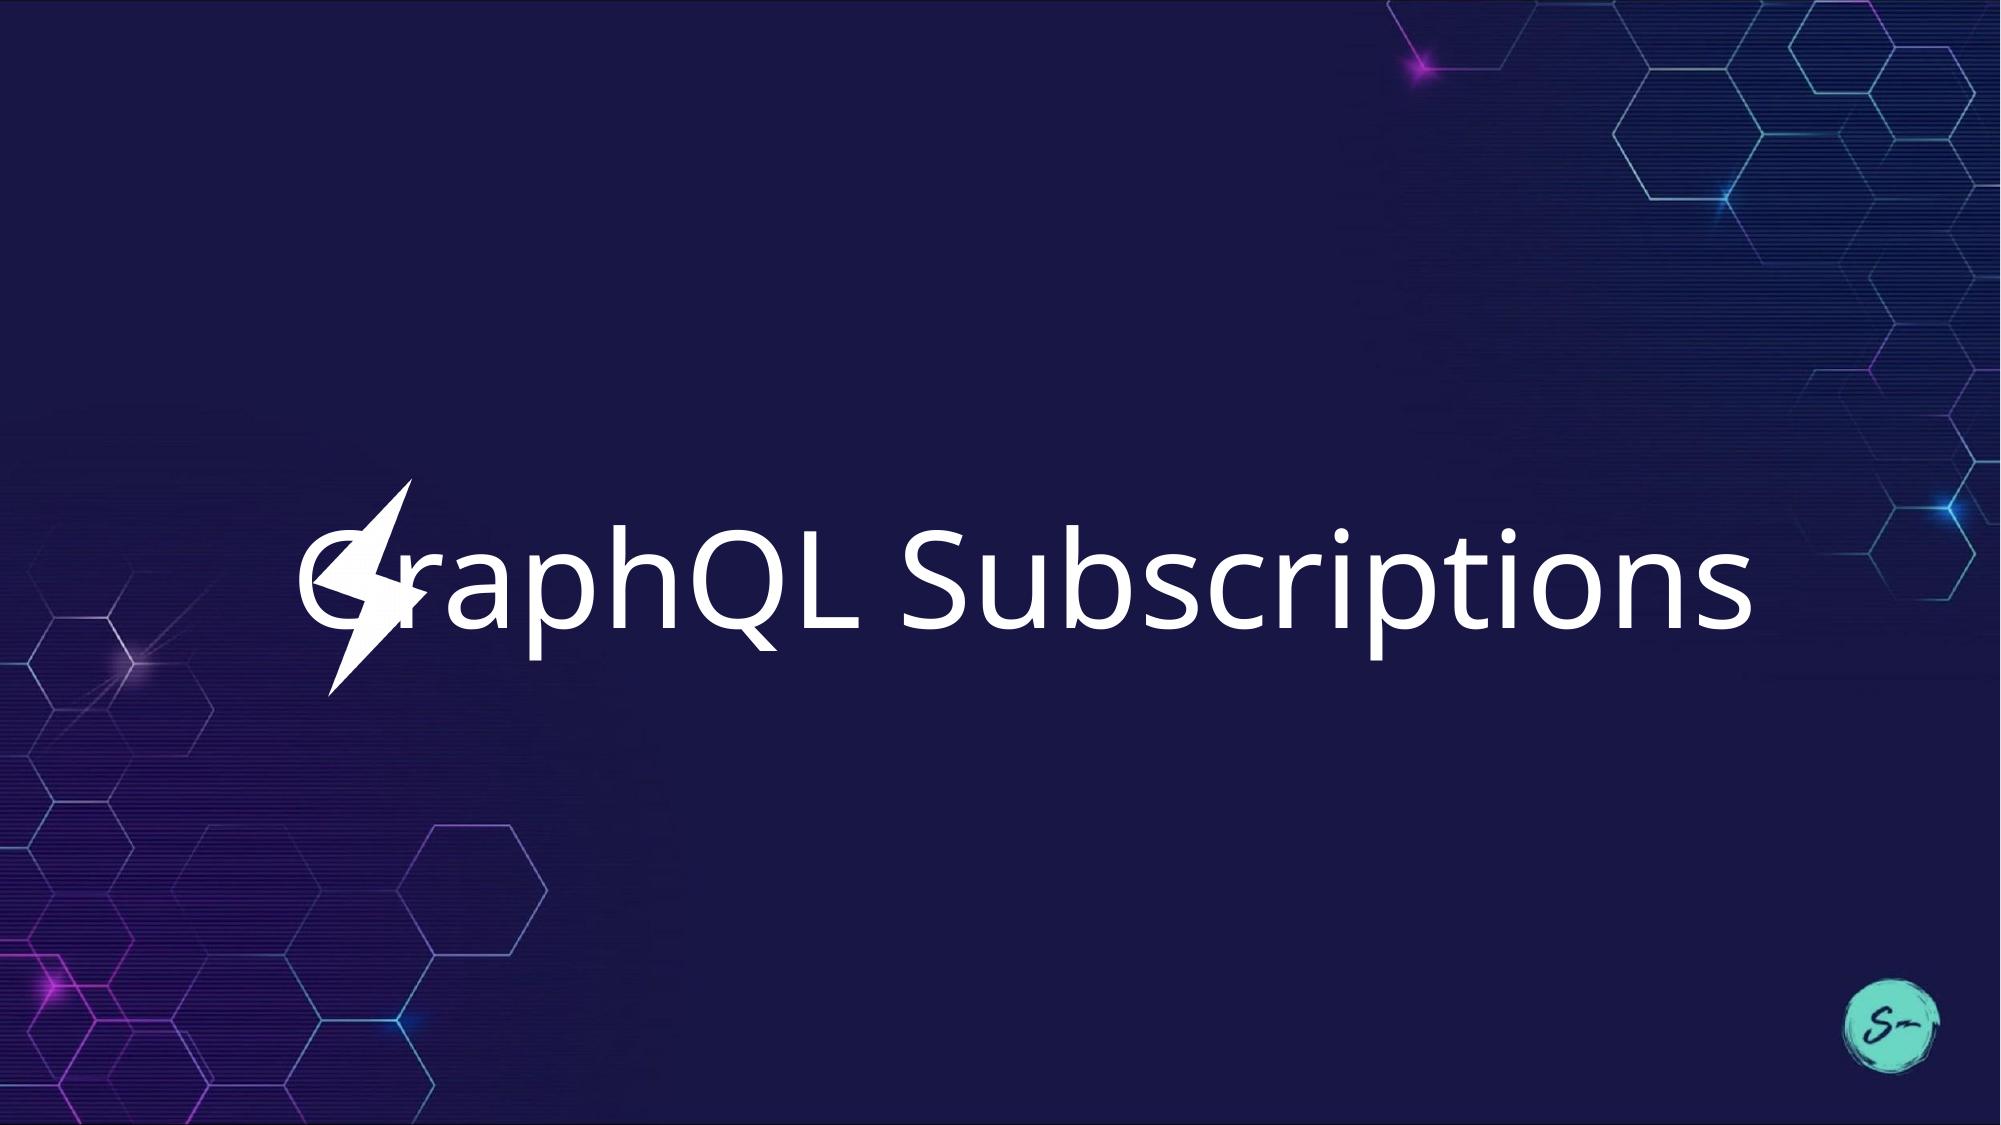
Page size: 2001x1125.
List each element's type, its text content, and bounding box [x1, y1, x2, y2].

picture [0, 0, 2001, 1125]
title GraphQL Subscriptions [533, 459, 1775, 666]
